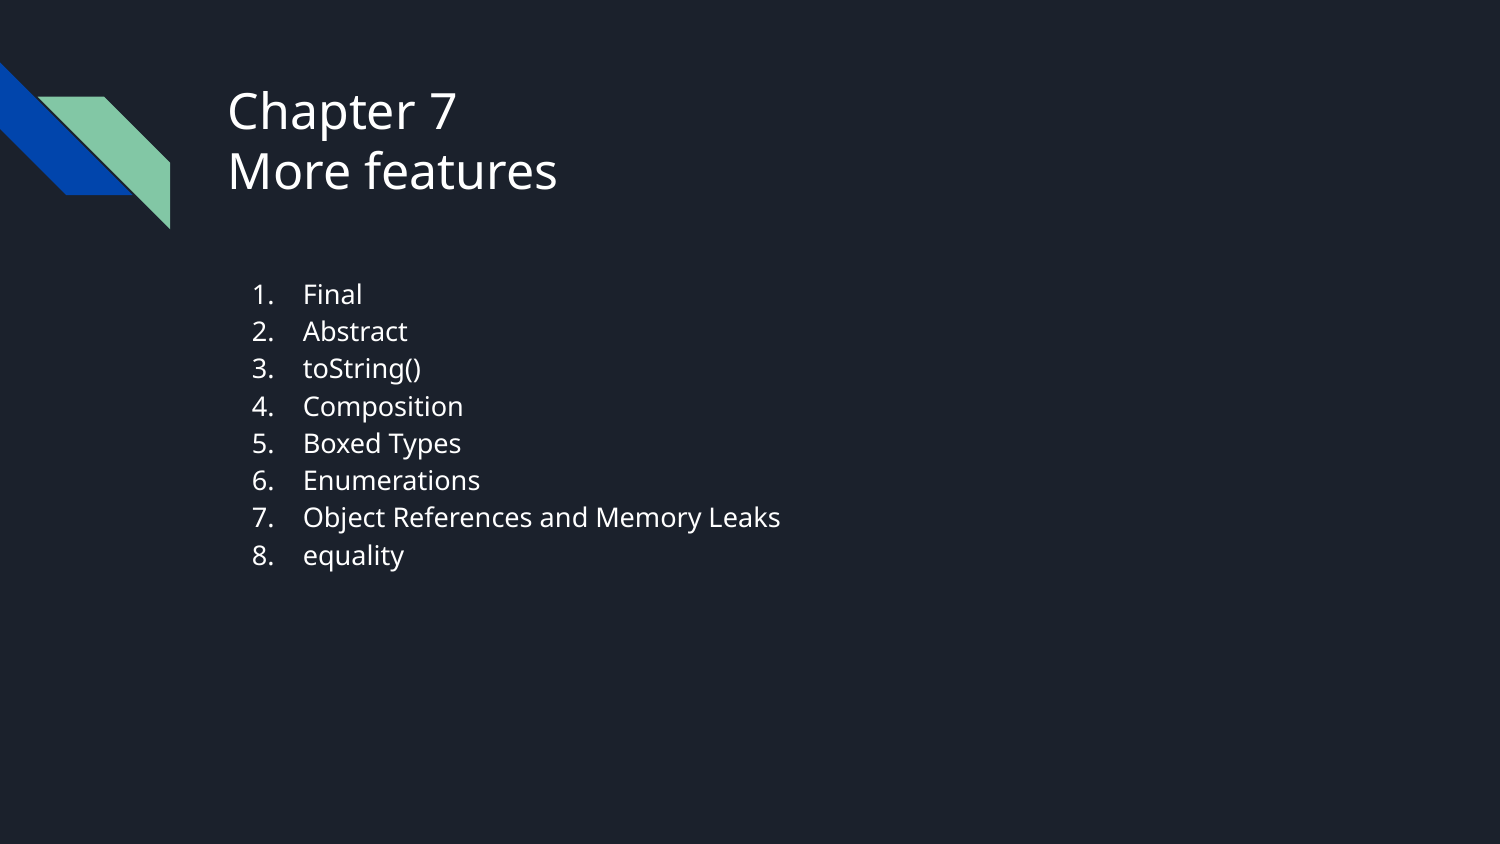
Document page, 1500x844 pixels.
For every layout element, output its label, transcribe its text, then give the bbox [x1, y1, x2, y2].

title Chapter 7 More features [212, 64, 1368, 215]
list Final Abstract toString() Composition Boxed Types Enumerations Object References and Memory Leaks equality [212, 257, 1368, 735]
